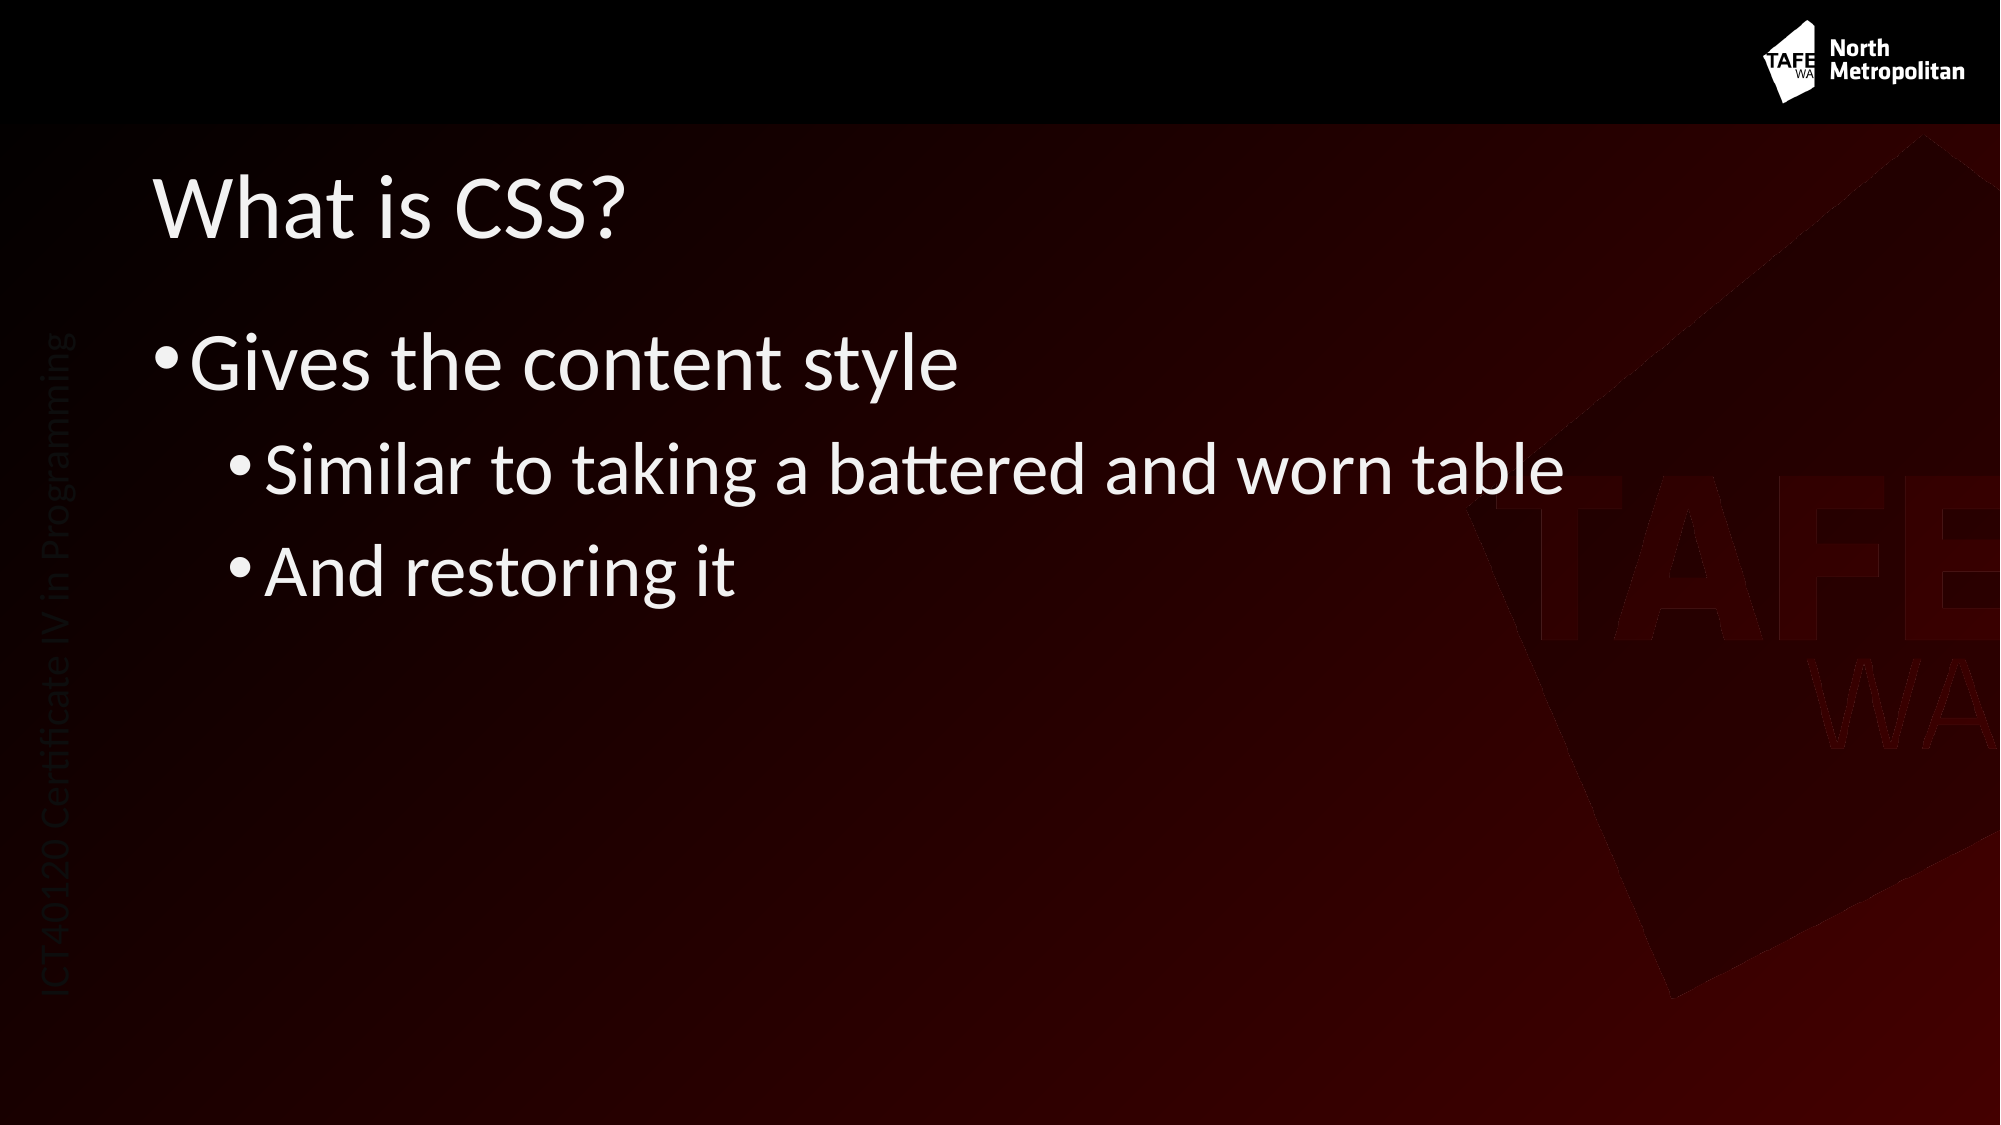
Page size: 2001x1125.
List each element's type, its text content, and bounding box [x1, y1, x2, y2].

picture [0, 0, 2000, 124]
list Gives the content style Similar to taking a battered and worn table And restoring it [137, 299, 1863, 1014]
title What is CSS? [137, 126, 1863, 278]
